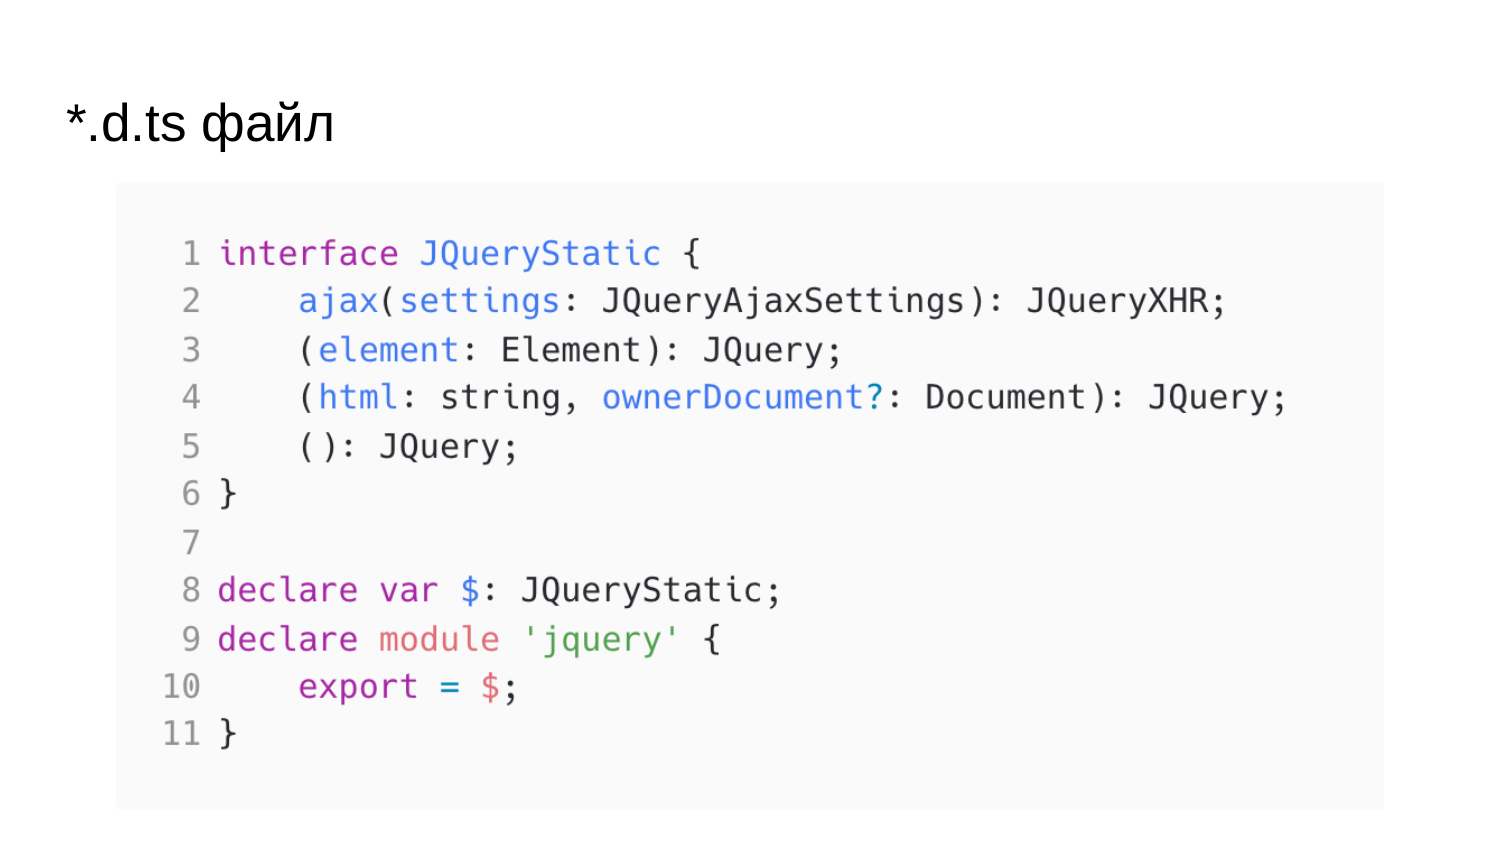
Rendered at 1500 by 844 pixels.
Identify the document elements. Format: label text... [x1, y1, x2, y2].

picture [116, 182, 1384, 810]
title *.d.ts файл [51, 72, 1449, 167]
